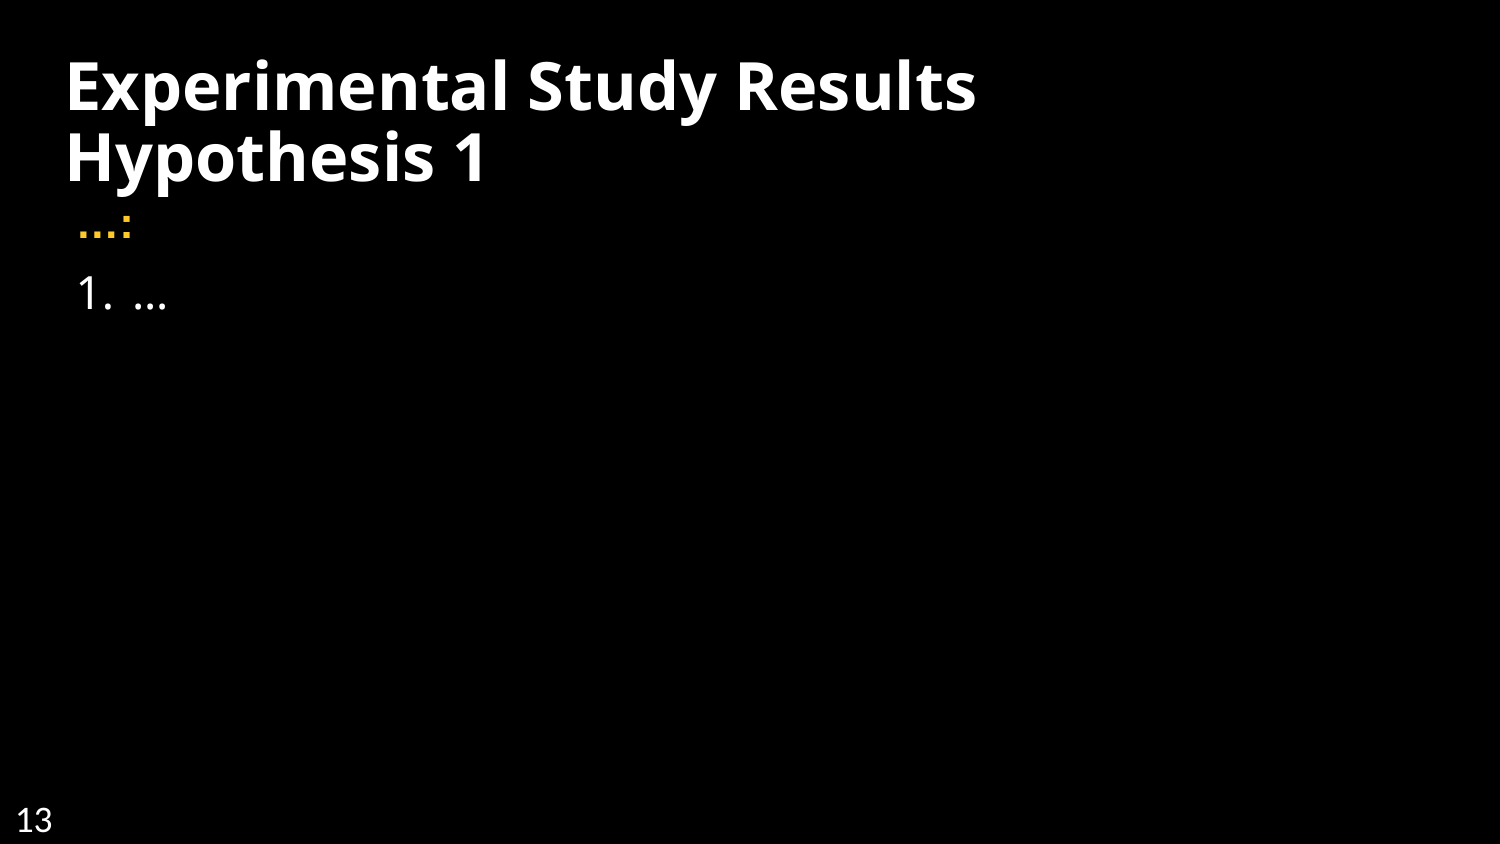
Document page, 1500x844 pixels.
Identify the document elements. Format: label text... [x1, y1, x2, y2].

text_box …: … [60, 193, 1423, 710]
title Experimental Study Results Hypothesis 1 [49, 44, 1143, 221]
slide_number 13 [0, 787, 104, 823]
